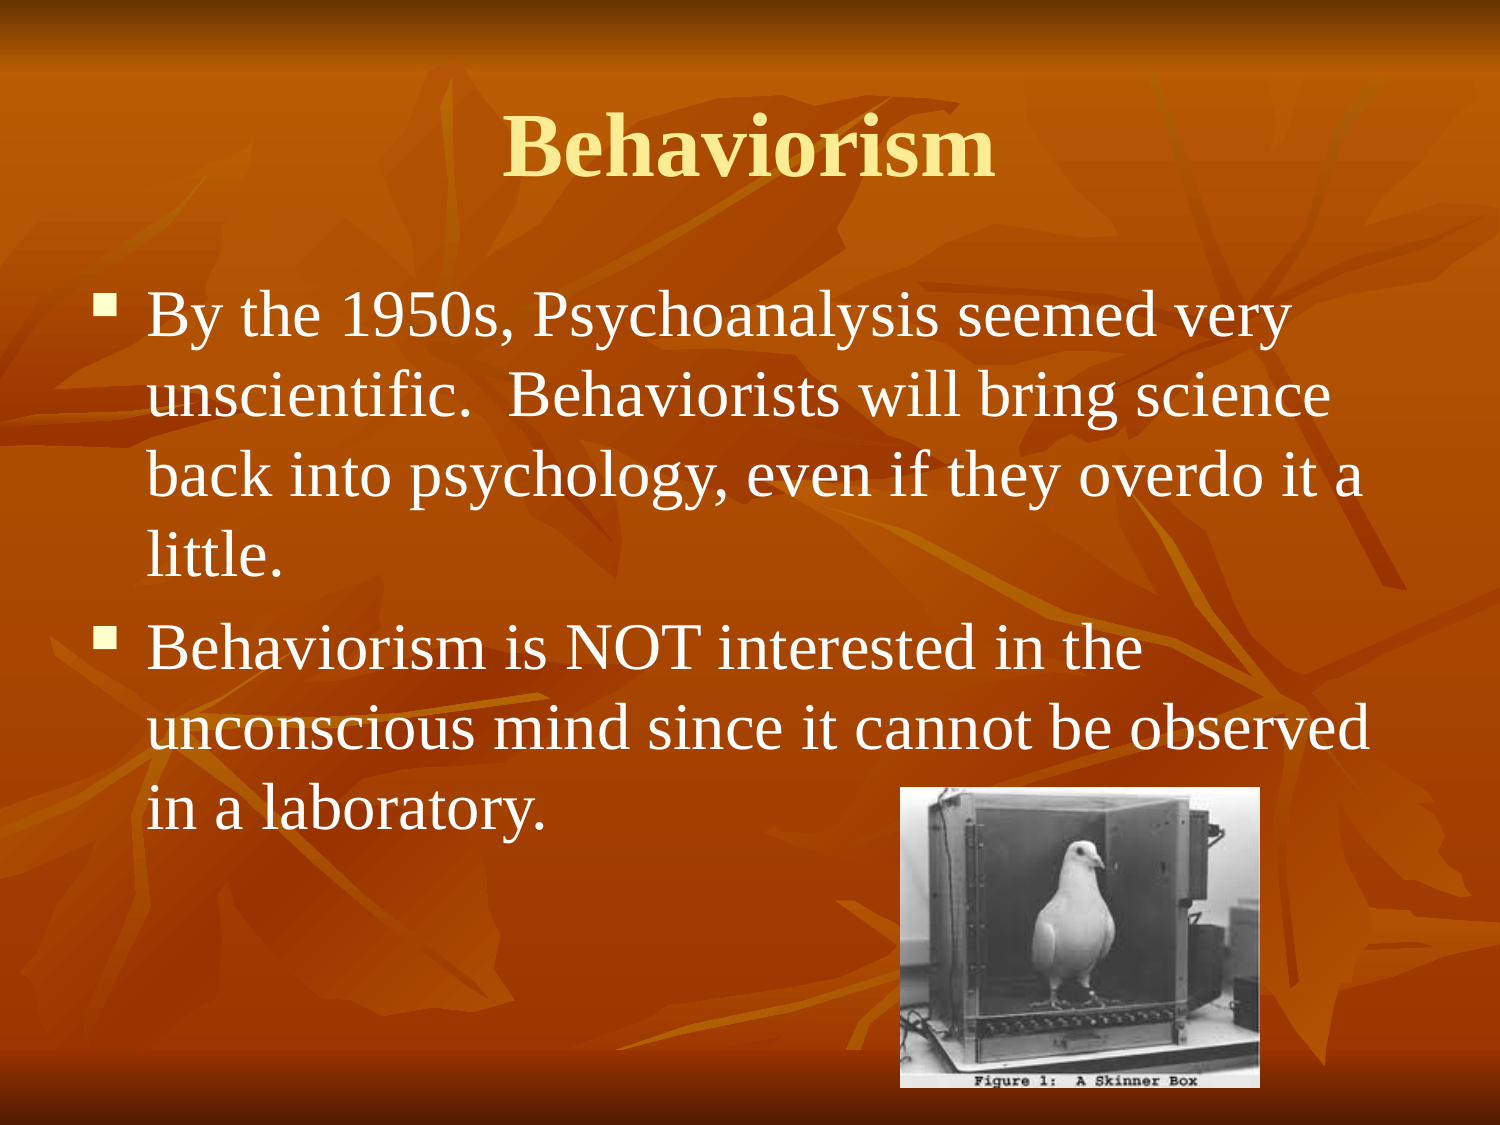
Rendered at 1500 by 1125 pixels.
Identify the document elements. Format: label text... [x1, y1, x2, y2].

list By the 1950s, Psychoanalysis seemed very unscientific. Behaviorists will bring science back into psychology, even if they overdo it a little. Behaviorism is NOT interested in the unconscious mind since it cannot be observed in a laboratory. [74, 262, 1426, 1006]
title Behaviorism [74, 45, 1426, 234]
picture [899, 787, 1260, 1088]
